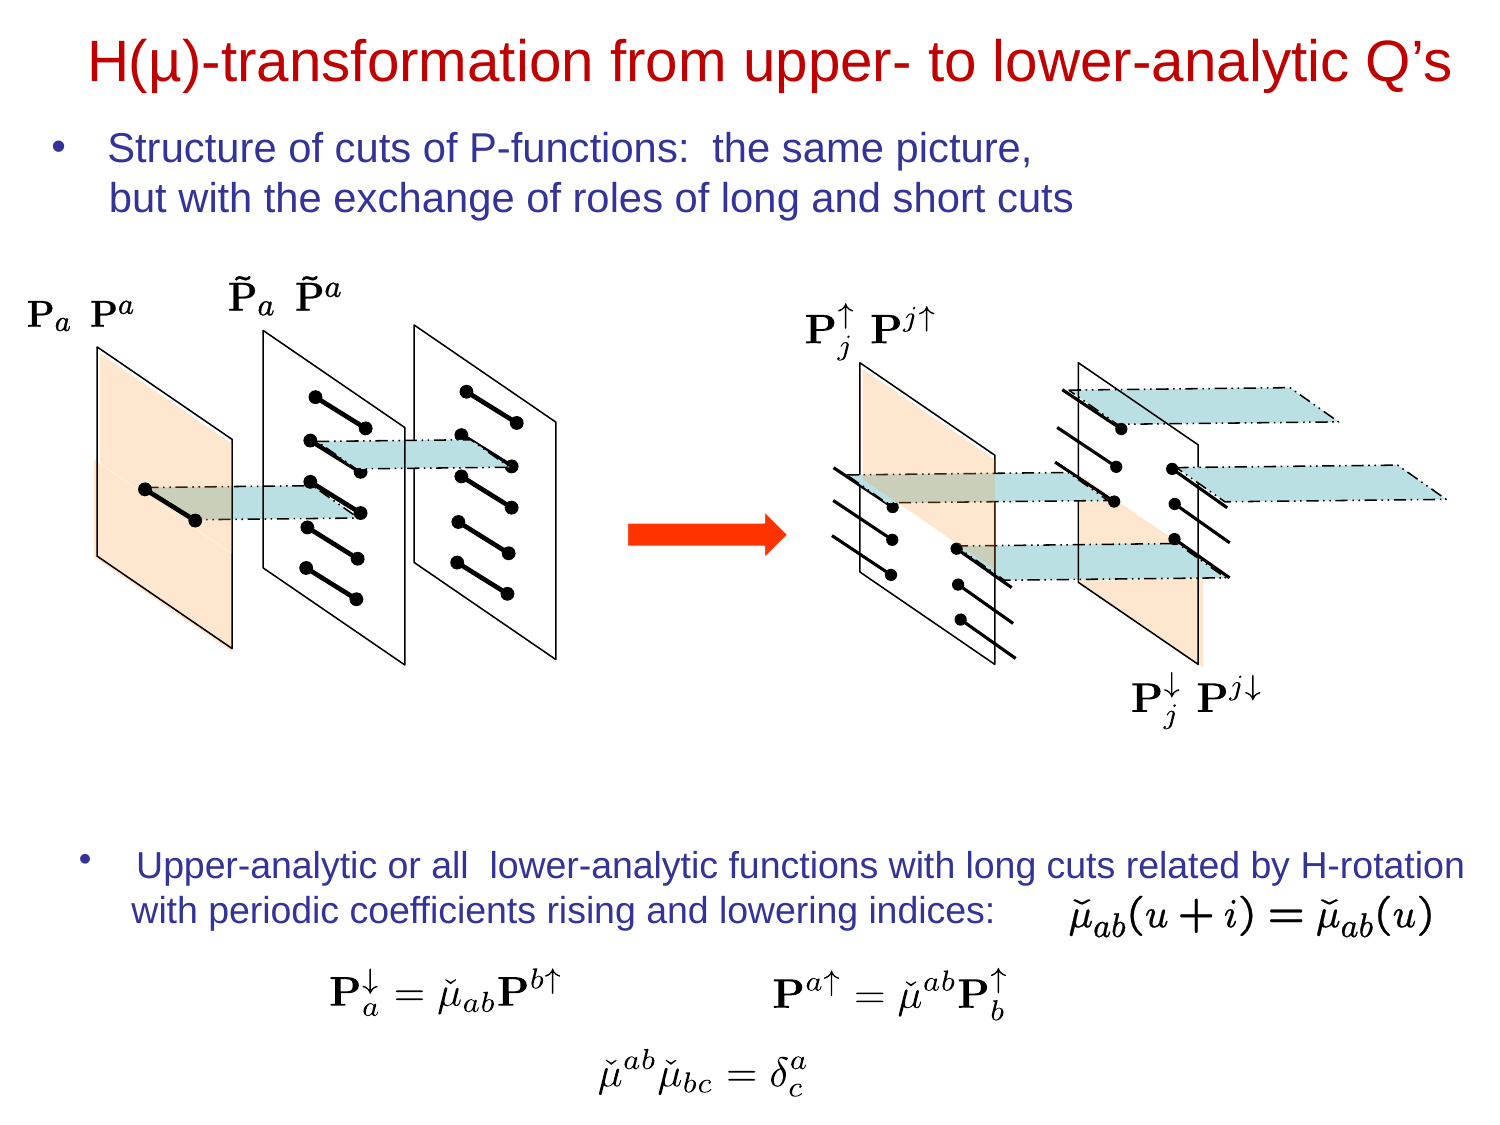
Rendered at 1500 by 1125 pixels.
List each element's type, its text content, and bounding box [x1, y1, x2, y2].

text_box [595, 1045, 810, 1099]
text_box Upper-analytic or all lower-analytic functions with long cuts related by H-rotation with periodic coefficients rising and lowering indices: [64, 834, 1481, 939]
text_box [27, 276, 557, 666]
title H(µ)-transformation from upper- to lower-analytic Q’s [41, 0, 1500, 117]
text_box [327, 964, 564, 1018]
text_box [770, 964, 1009, 1023]
text_box Structure of cuts of P-functions: the same picture, but with the exchange of roles of long and short cuts [36, 113, 1090, 229]
picture [1069, 895, 1432, 938]
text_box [627, 299, 1431, 731]
